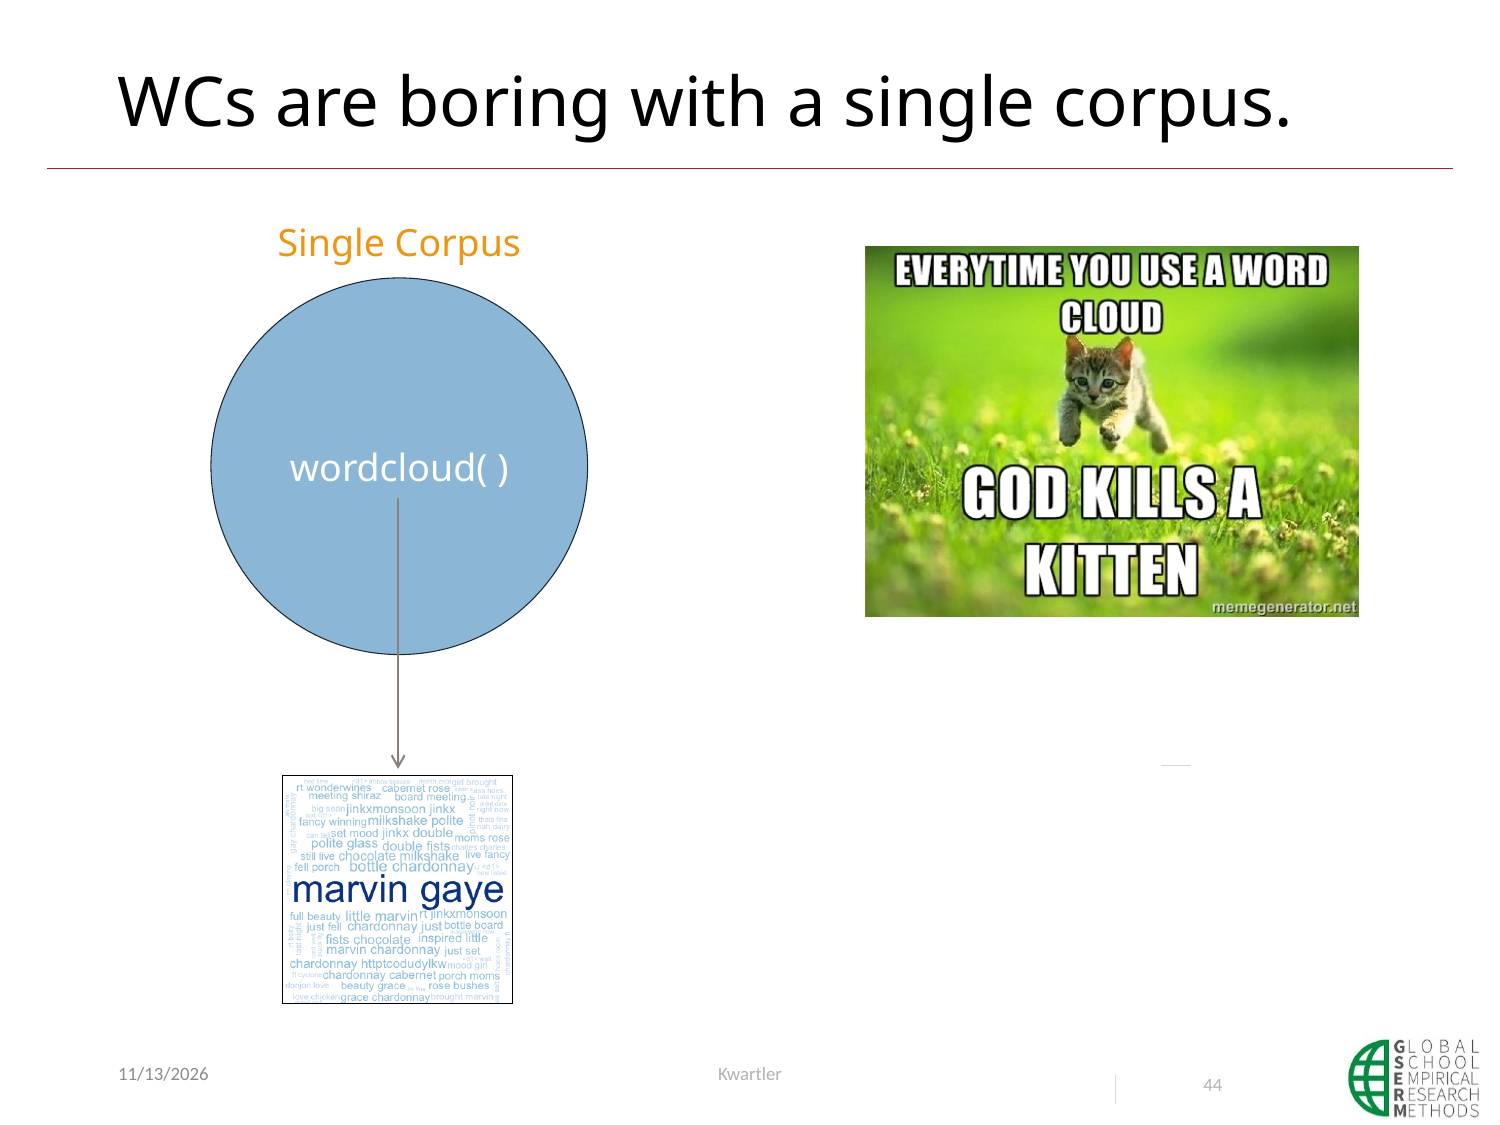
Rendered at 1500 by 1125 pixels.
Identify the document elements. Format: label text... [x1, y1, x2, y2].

title WCs are boring with a single corpus. [103, 59, 1397, 157]
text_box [210, 211, 588, 1004]
slide_number 44 [1188, 1042, 1330, 1103]
picture [865, 246, 1359, 617]
footer Kwartler [496, 1042, 1004, 1103]
picture [1342, 1031, 1500, 1120]
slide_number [103, 1042, 441, 1103]
